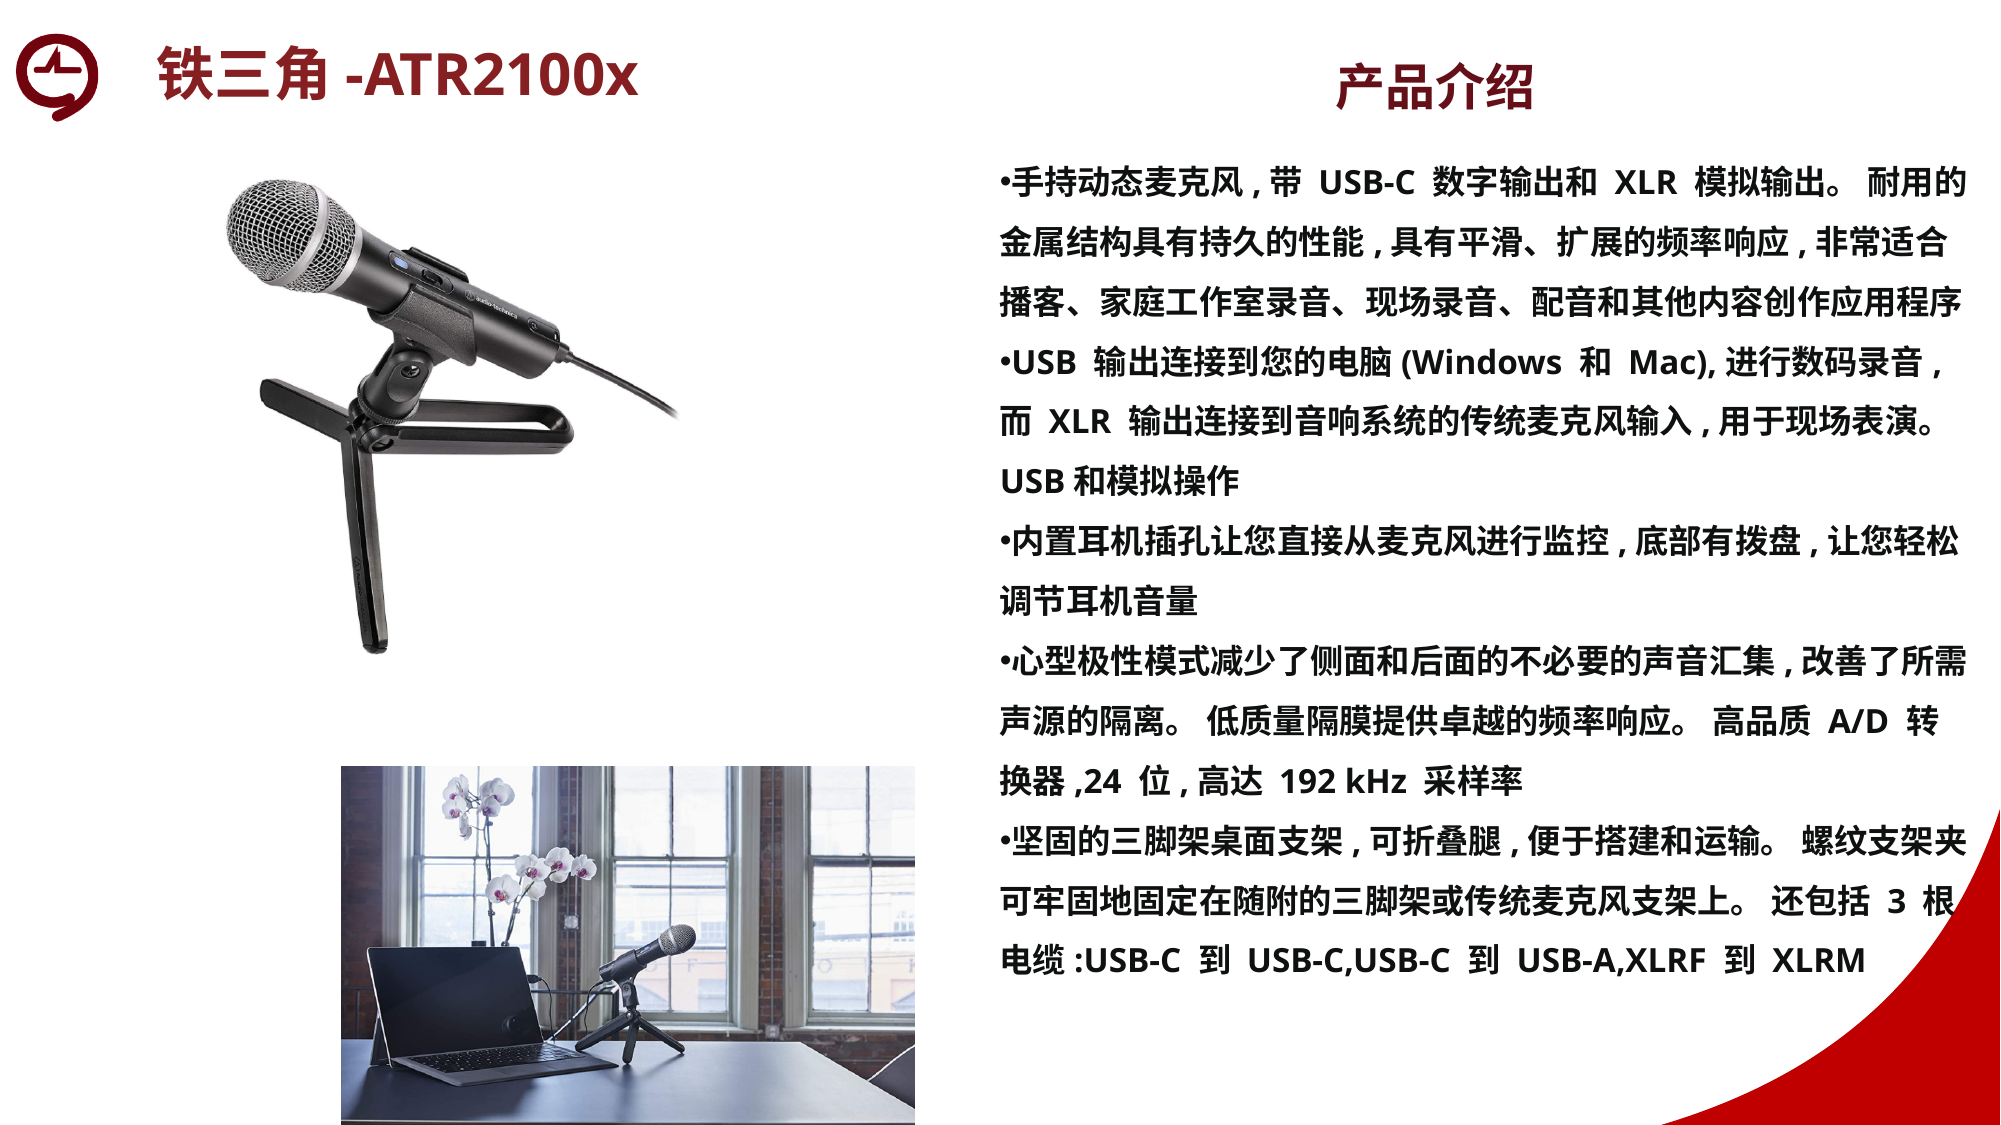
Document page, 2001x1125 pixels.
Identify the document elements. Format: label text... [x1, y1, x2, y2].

picture [341, 766, 915, 1125]
text_box 产品介绍 [1320, 48, 1732, 124]
text_box 手持动态麦克风,带 USB-C 数字输出和 XLR 模拟输出。 耐用的金属结构具有持久的性能,具有平滑、扩展的频率响应,非常适合播客、家庭工作室录音、现场录音、配音和其他内容创作应用程序 USB 输出连接到您的电脑(Windows 和 Mac),进行数码录音,而 XLR 输出连接到音响系统的传统麦克风输入,用于现场表演。 USB和模拟操作 内置耳机插孔让您直接从麦克风进行监控,底部有拨盘,让您轻松调节耳机音量 心型极性模式减少了侧面和后面的不必要的声音汇集,改善了所需声源的隔离。 低质量隔膜提供卓越的频率响应。 高品质 A/D 转换器,24 位,高达 192 kHz 采样率 坚固的三脚架桌面支架,可折叠腿,便于搭建和运输。 螺纹支架夹可牢固地固定在随附的三脚架或传统麦克风支架上。 还包括 3 根电缆:USB-C 到 USB-C,USB-C 到 USB-A,XLRF 到 XLRM [984, 133, 1985, 987]
picture [148, 174, 702, 661]
title 铁三角-ATR2100x [135, 29, 661, 125]
picture [0, 31, 116, 123]
text_box [1660, 808, 2000, 1125]
